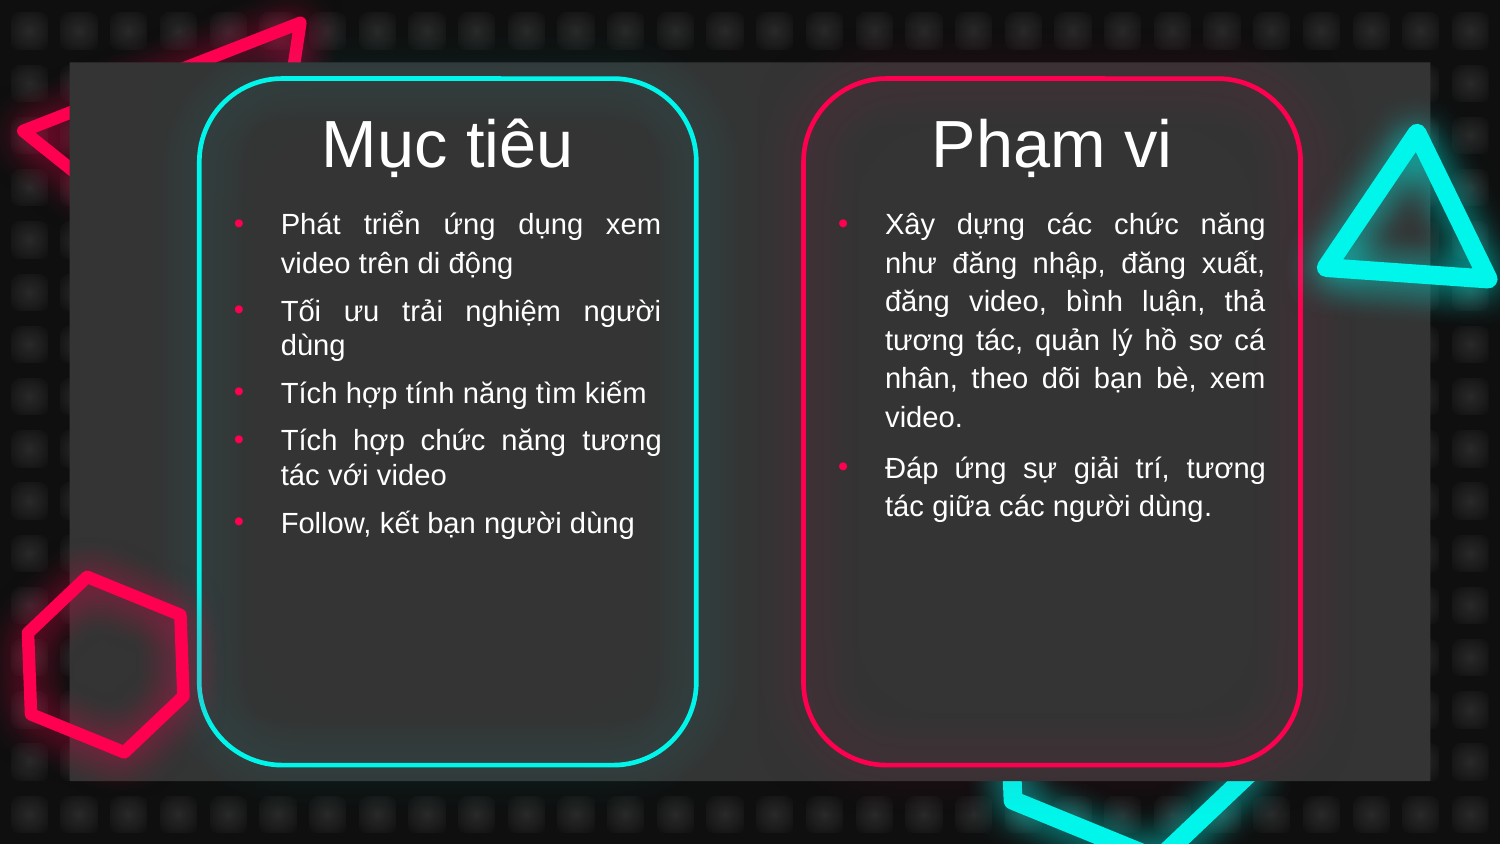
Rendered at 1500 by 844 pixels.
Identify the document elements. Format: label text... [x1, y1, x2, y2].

text_box [27, 576, 184, 753]
text_box [836, 78, 1268, 95]
text_box Xây dựng các chức năng như đăng nhập, đăng xuất, đăng video, bình luận, thả tương tác, quản lý hồ sơ cá nhân, theo dõi bạn bè, xem video. Đáp ứng sự giải trí, tương tác giữa các người dùng. [823, 187, 1281, 687]
text_box [1326, 133, 1489, 280]
subtitle Mục tiêu [218, 95, 677, 187]
text_box [199, 108, 697, 766]
subtitle Phạm vi [823, 95, 1282, 188]
text_box [232, 78, 663, 95]
text_box [803, 108, 1301, 766]
subtitle Phát triển ứng dụng xem video trên di động Tối ưu trải nghiệm người dùng Tích hợp tính năng tìm kiếm Tích hợp chức năng tương tác với video Follow, kết bạn người dùng [218, 187, 677, 687]
